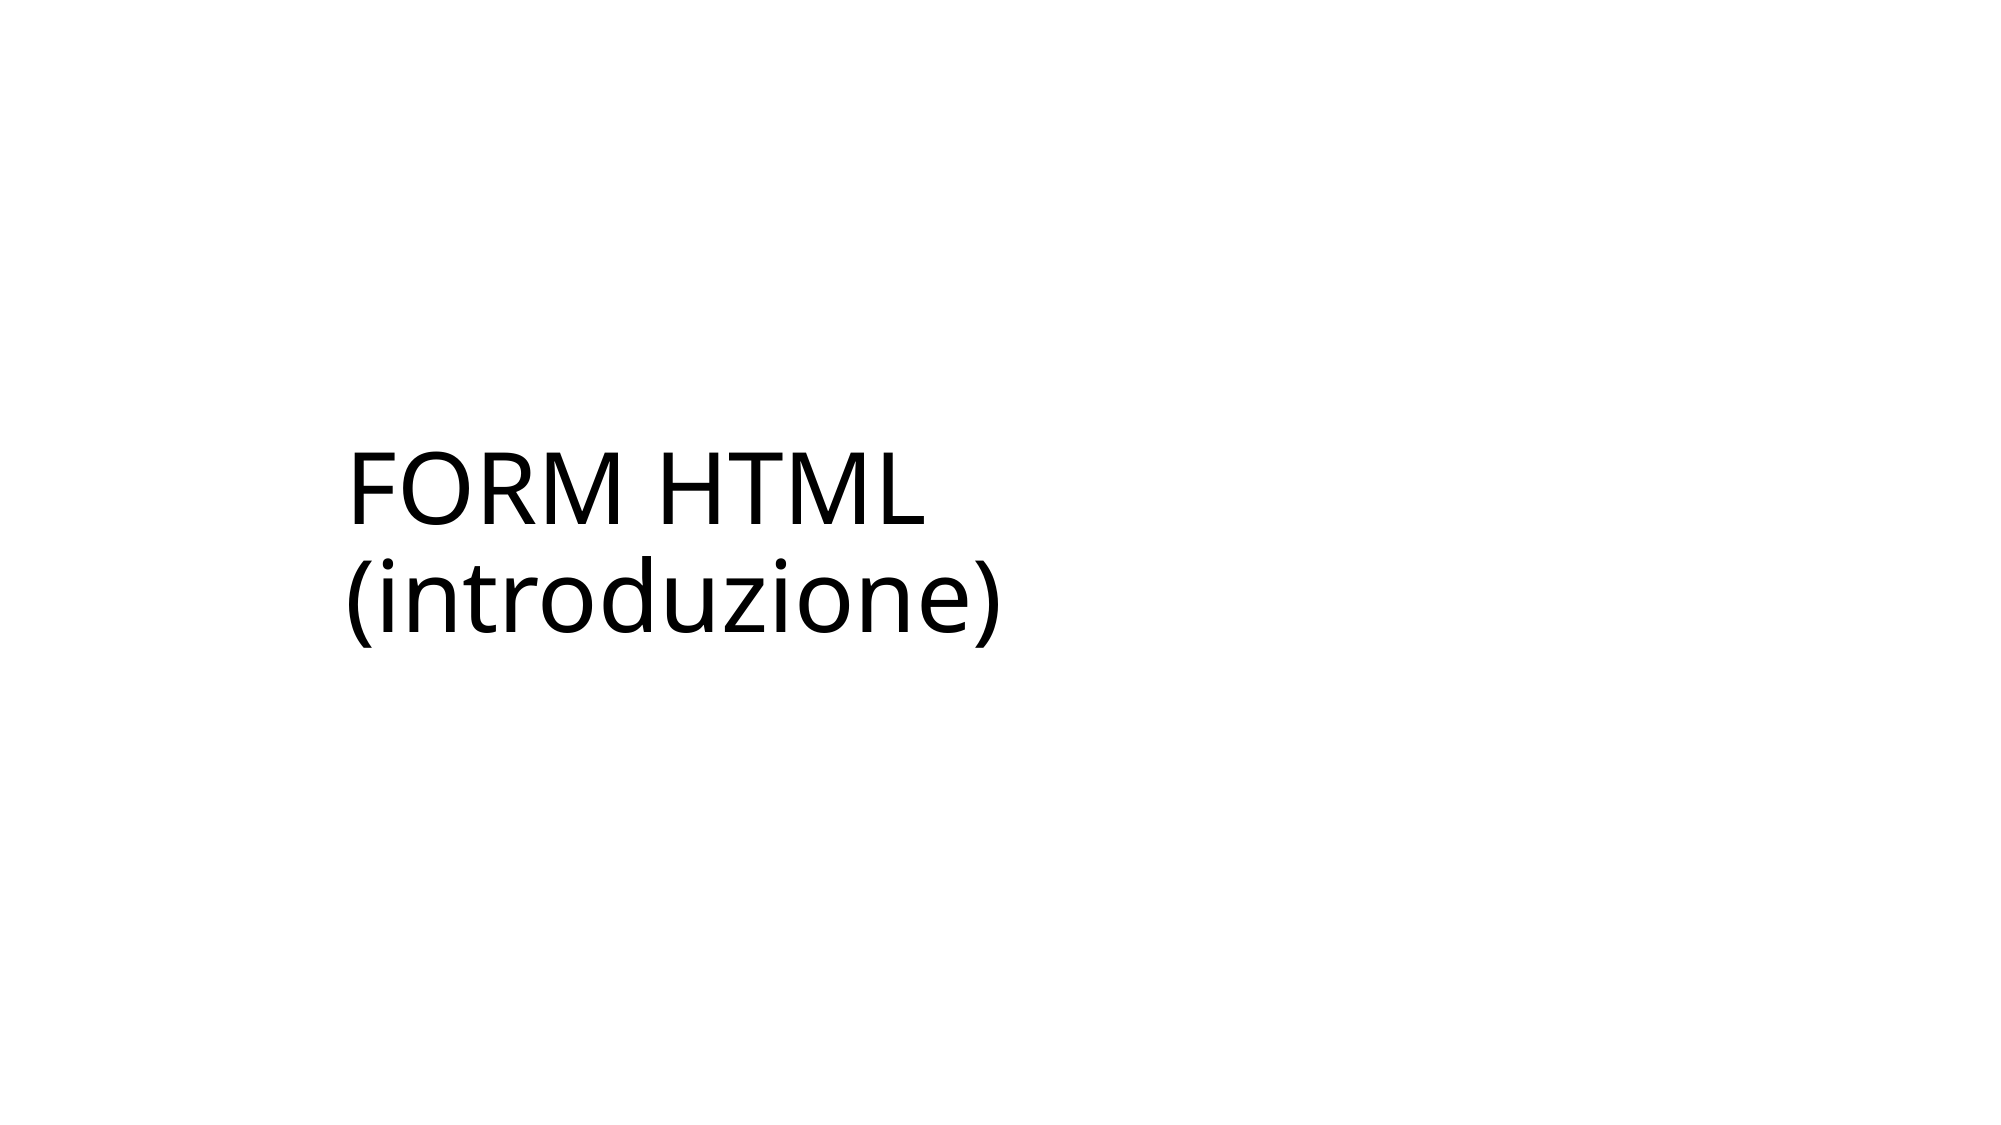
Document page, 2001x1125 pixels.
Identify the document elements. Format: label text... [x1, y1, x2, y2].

title FORM HTML (introduzione) [330, 98, 1434, 994]
